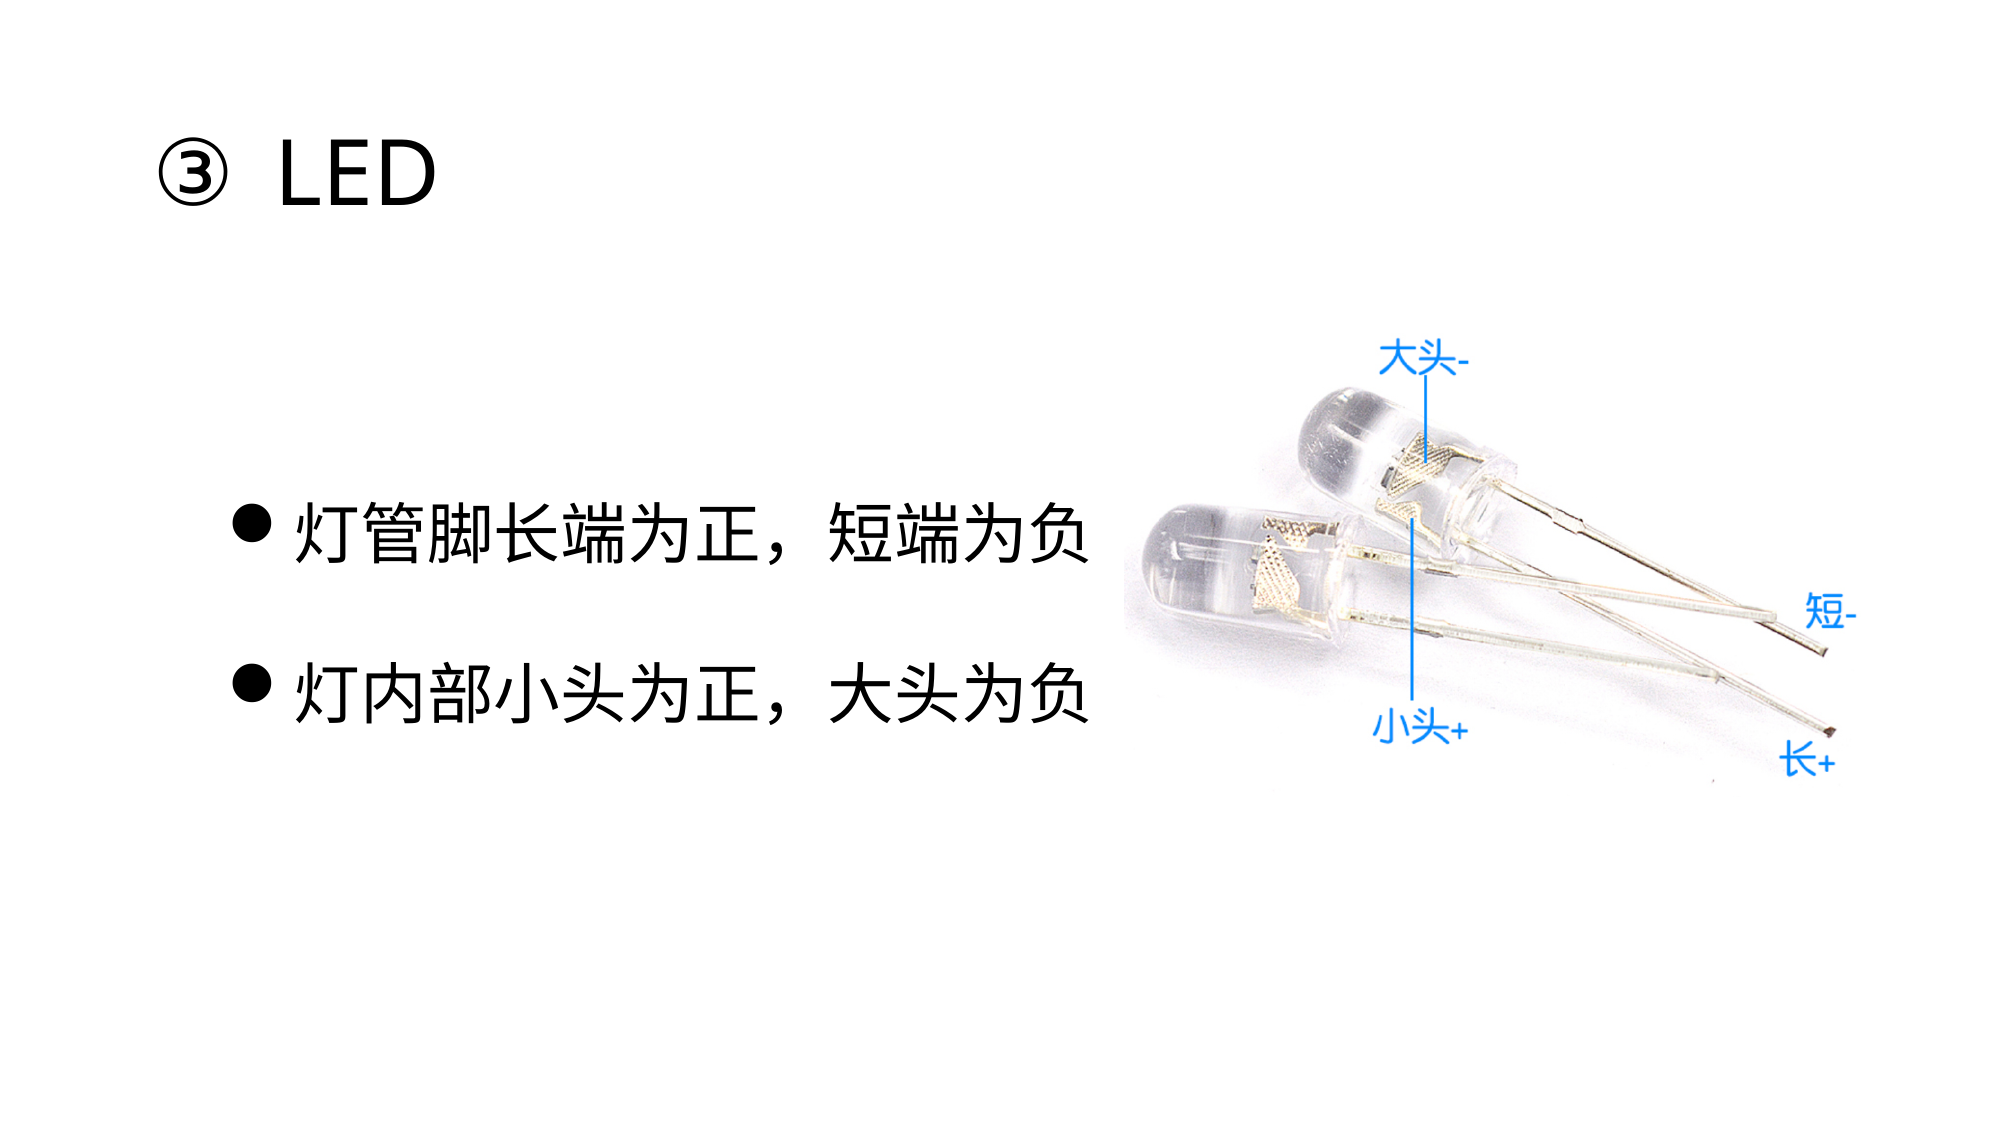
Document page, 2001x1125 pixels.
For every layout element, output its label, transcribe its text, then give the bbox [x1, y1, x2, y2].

picture [1124, 328, 1884, 797]
title LED [137, 59, 1863, 278]
text_box 灯管脚长端为正，短端为负 灯内部小头为正，大头为负 [212, 404, 1124, 740]
